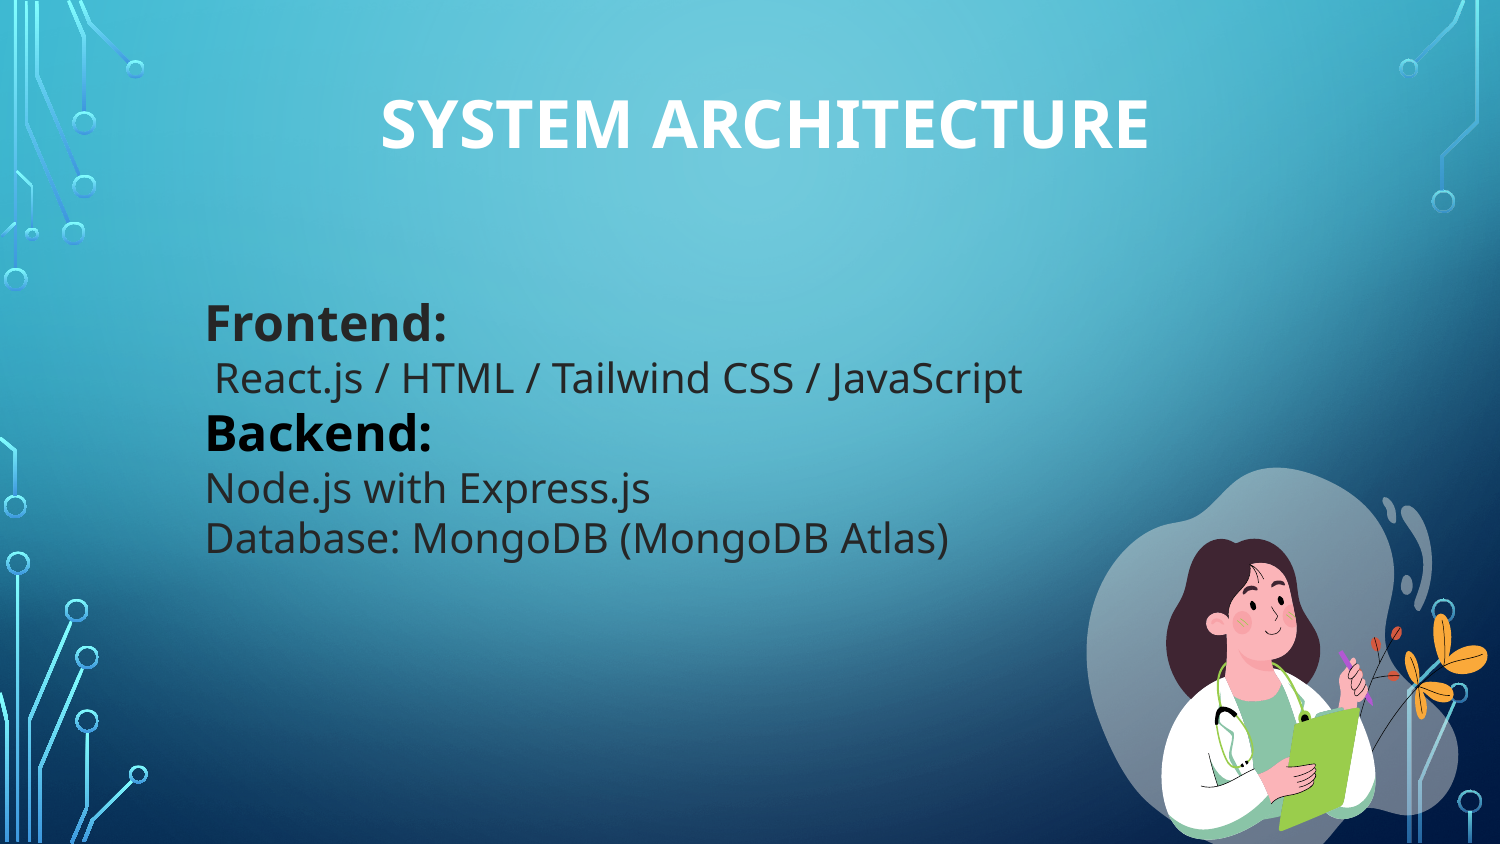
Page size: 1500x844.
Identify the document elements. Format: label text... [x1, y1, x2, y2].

title System Architecture [140, 76, 1392, 211]
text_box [1049, 421, 1500, 844]
text_box Frontend: React.js / HTML / Tailwind CSS / JavaScript Backend: Node.js with Express.js Database: MongoDB (MongoDB Atlas) [189, 284, 1199, 569]
